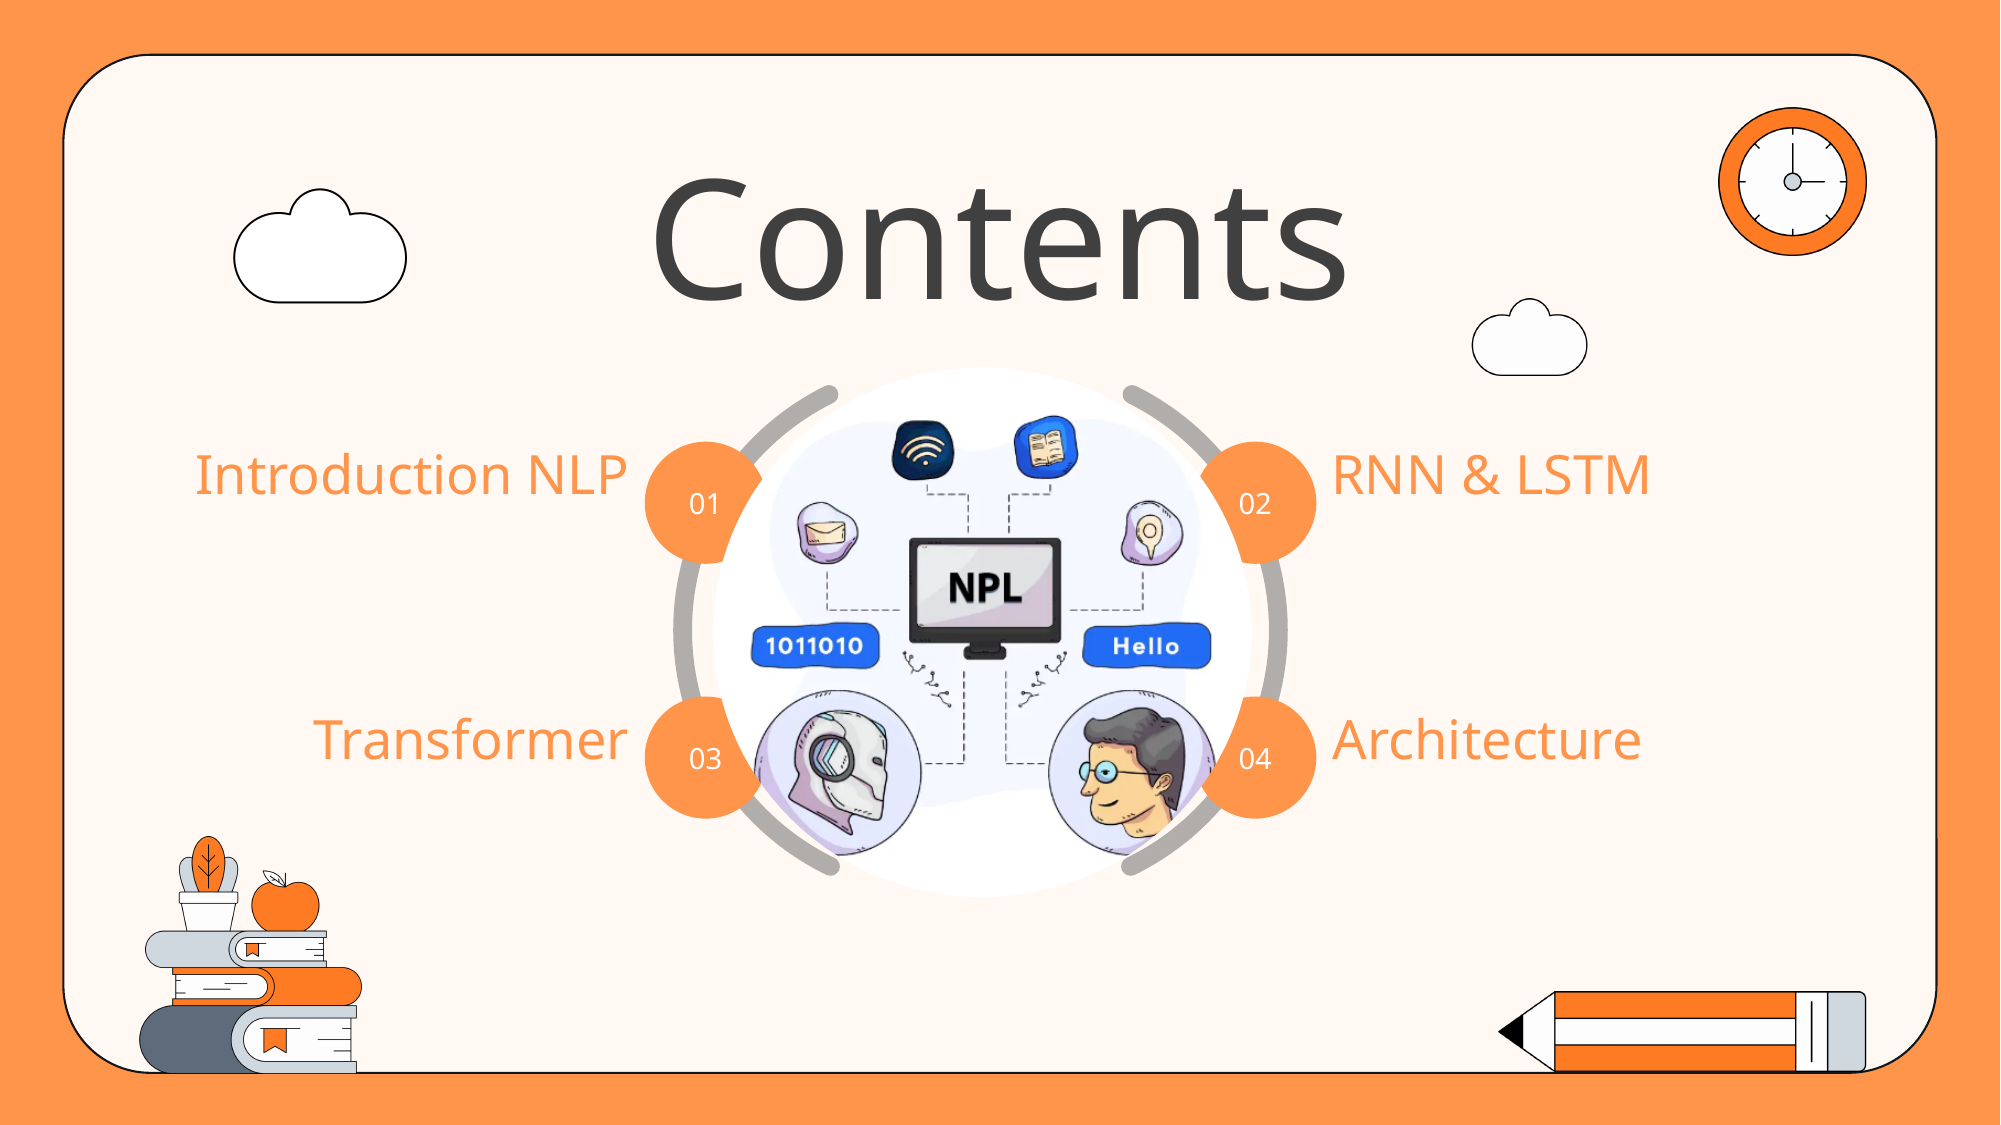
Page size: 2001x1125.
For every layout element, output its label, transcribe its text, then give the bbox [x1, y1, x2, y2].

text_box 04 [1252, 695, 1317, 820]
text_box [682, 564, 712, 697]
picture [1718, 107, 1867, 256]
picture [139, 836, 362, 1074]
picture [712, 367, 1252, 898]
picture [233, 188, 407, 304]
text_box RNN & LSTM [1316, 433, 1765, 513]
text_box Introduction NLP [132, 433, 645, 513]
text_box Transformer [132, 697, 645, 778]
text_box Contents [304, 125, 1696, 341]
text_box [0, 0, 2000, 1125]
text_box [1252, 564, 1279, 697]
text_box 02 [1252, 440, 1317, 565]
text_box Architecture [1317, 697, 1766, 843]
text_box 01 [644, 440, 712, 565]
picture [1471, 298, 1588, 376]
picture [1497, 991, 1867, 1073]
text_box 03 [645, 695, 712, 820]
text_box [62, 53, 1938, 1074]
